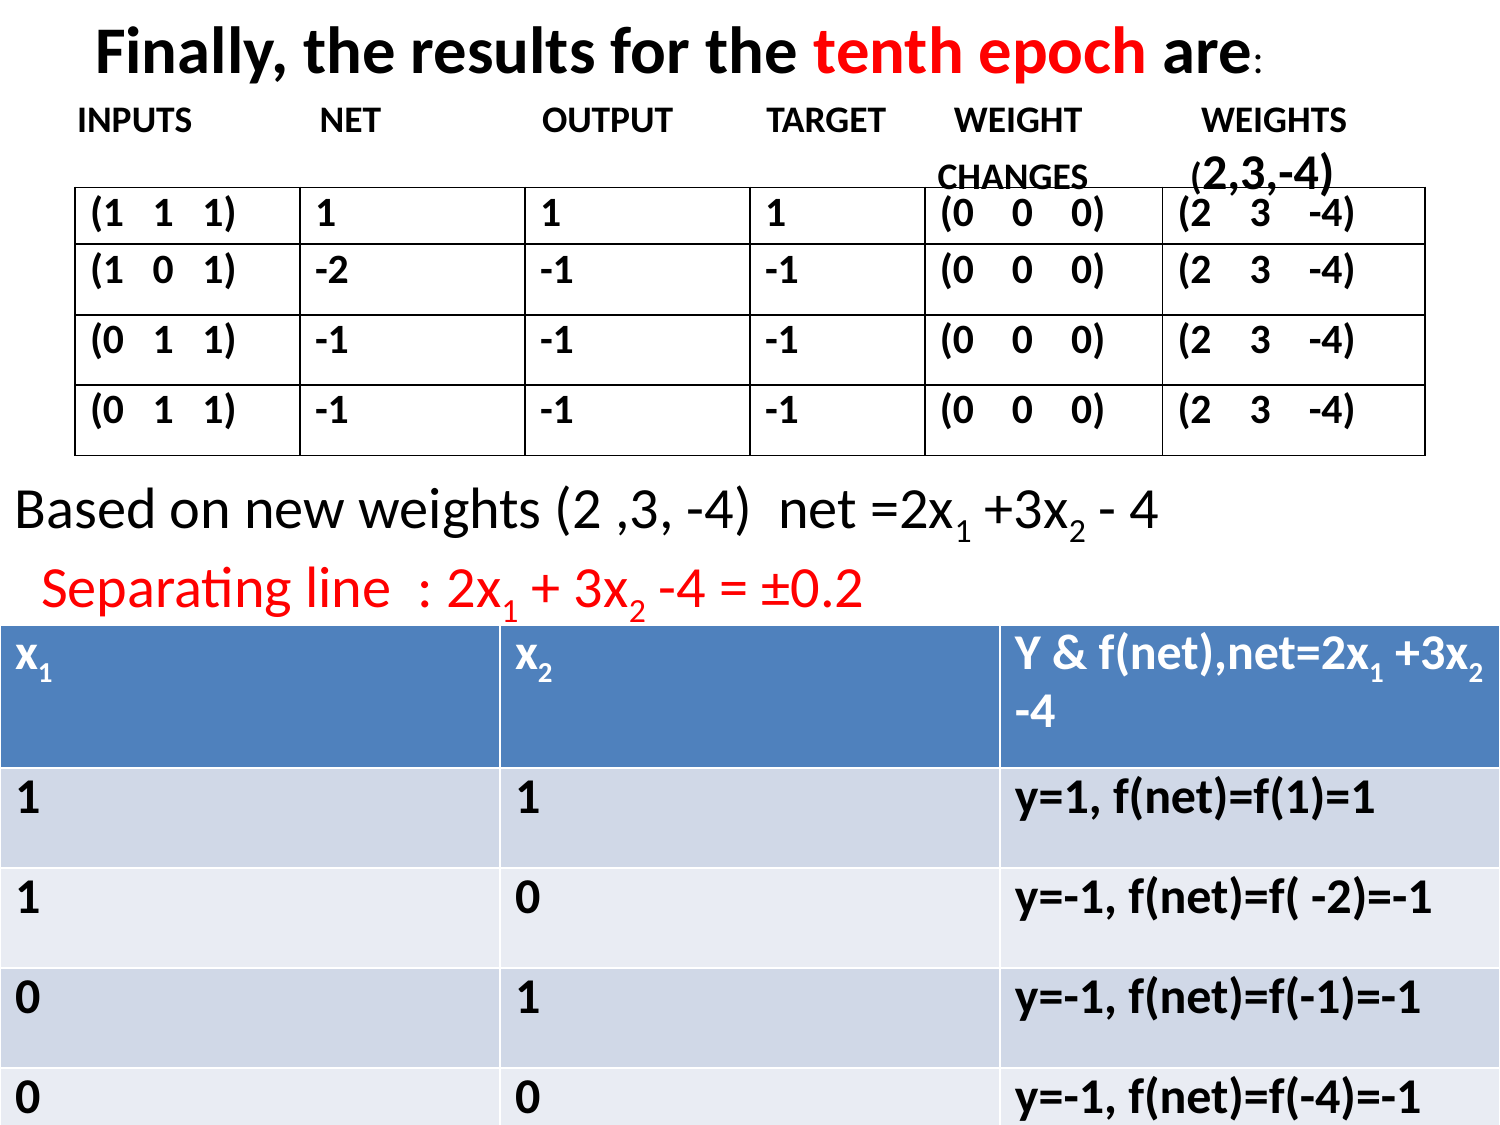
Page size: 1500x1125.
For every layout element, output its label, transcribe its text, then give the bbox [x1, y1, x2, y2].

table_header x1 [1, 626, 499, 767]
table_cell -2 [301, 245, 524, 314]
text_box INPUTS NET OUTPUT TARGET WEIGHT WEIGHTS CHANGES (2,3,-4) [62, 87, 1425, 208]
table_cell (0 0 0) [926, 386, 1162, 455]
table_header x2 [501, 626, 999, 767]
table_cell -1 [526, 316, 749, 384]
table_cell -1 [751, 245, 924, 314]
table_cell 1 [501, 769, 999, 867]
table_header Y & f(net),net=2x1 +3x2 -4 [1001, 626, 1499, 767]
table_cell 1 [1, 869, 499, 967]
table_cell 0 [501, 869, 999, 967]
table_cell 0 [1, 969, 499, 1067]
table_cell 0 [1, 1069, 499, 1125]
table_cell (0 0 0) [926, 316, 1162, 384]
table_cell (2 3 -4) [1163, 386, 1424, 455]
table_cell -1 [751, 316, 924, 384]
table_cell (1 0 1) [76, 245, 299, 314]
table_header 1 [301, 208, 524, 243]
table_cell -1 [301, 386, 524, 455]
table_cell y=-1, f(net)=f(-1)=-1 [1001, 969, 1499, 1067]
table_cell 0 [501, 1069, 999, 1125]
table_cell y=-1, f(net)=f( -2)=-1 [1001, 869, 1499, 967]
table_cell (0 1 1) [76, 386, 299, 455]
table_cell 1 [1, 769, 499, 867]
table_cell 1 [501, 969, 999, 1067]
table_header (2 3 -4) [1163, 208, 1424, 243]
table_cell -1 [301, 316, 524, 384]
table_cell y=1, f(net)=f(1)=1 [1001, 769, 1499, 867]
table_cell -1 [751, 386, 924, 455]
table_header 1 [526, 208, 749, 243]
text_box Finally, the results for the tenth epoch are: [80, 0, 1279, 87]
table_header 1 [751, 208, 924, 243]
table_cell -1 [526, 245, 749, 314]
table_cell (2 3 -4) [1163, 316, 1424, 384]
table_cell y=-1, f(net)=f(-4)=-1 [1001, 1069, 1499, 1125]
table_cell (0 1 1) [76, 316, 299, 384]
table_cell (0 0 0) [926, 245, 1162, 314]
table_header (1 1 1) [76, 208, 299, 243]
text_box Based on new weights (2 ,3, -4) net =2x1 +3x2 - 4 Separating line : 2x1 + 3x2 -4 = ±0.2 [0, 462, 1425, 624]
table_cell (2 3 -4) [1163, 245, 1424, 314]
table_cell -1 [526, 386, 749, 455]
table_header (0 0 0) [926, 208, 1162, 243]
